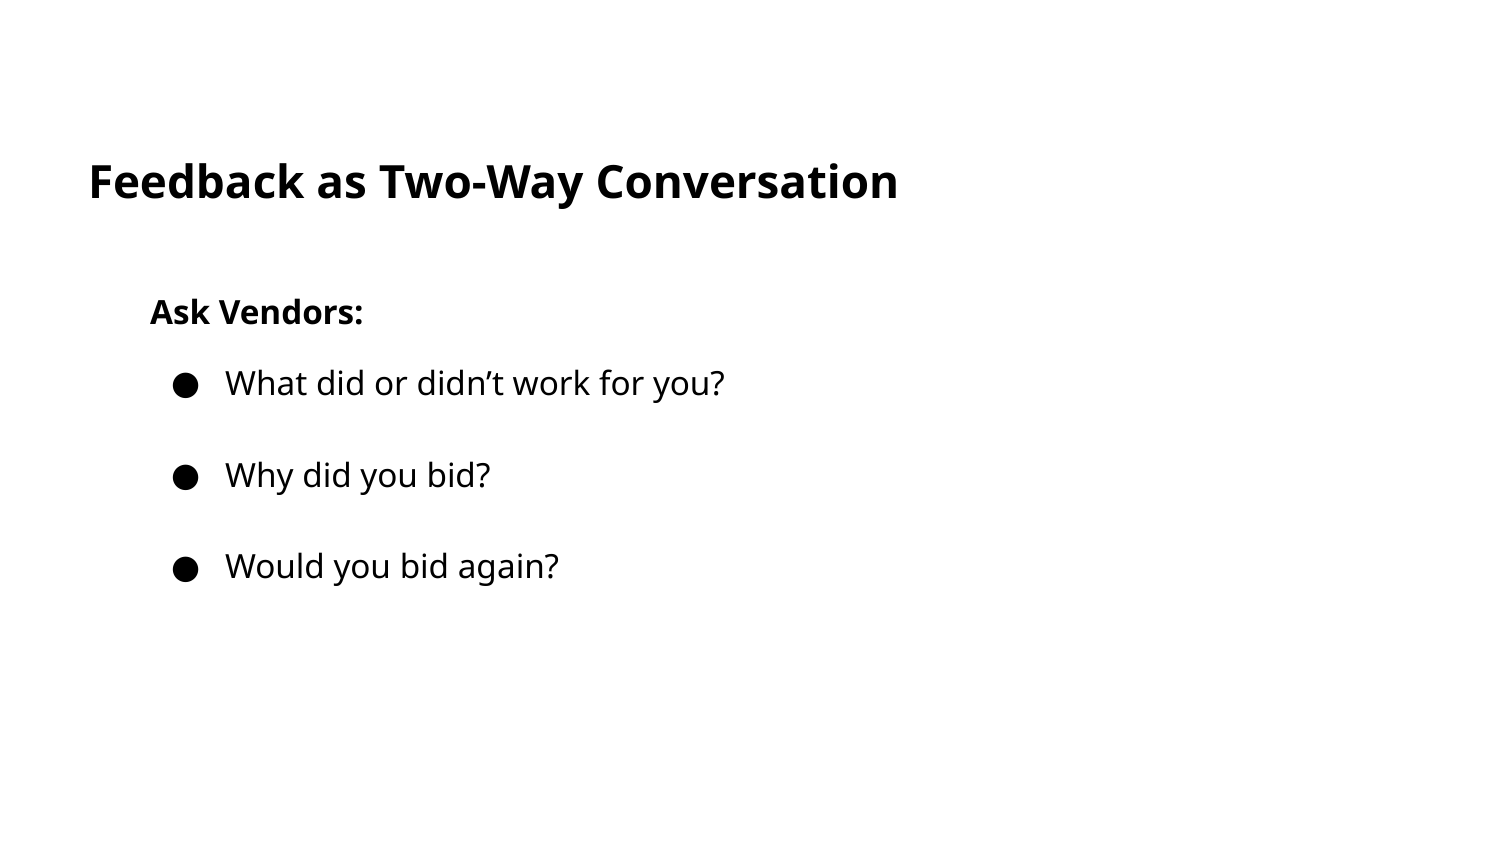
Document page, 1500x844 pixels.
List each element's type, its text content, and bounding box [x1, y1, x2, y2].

text_box Ask Vendors: What did or didn’t work for you? Why did you bid? Would you bid again? [135, 277, 1226, 593]
title Feedback as Two-Way Conversation [73, 137, 1327, 219]
